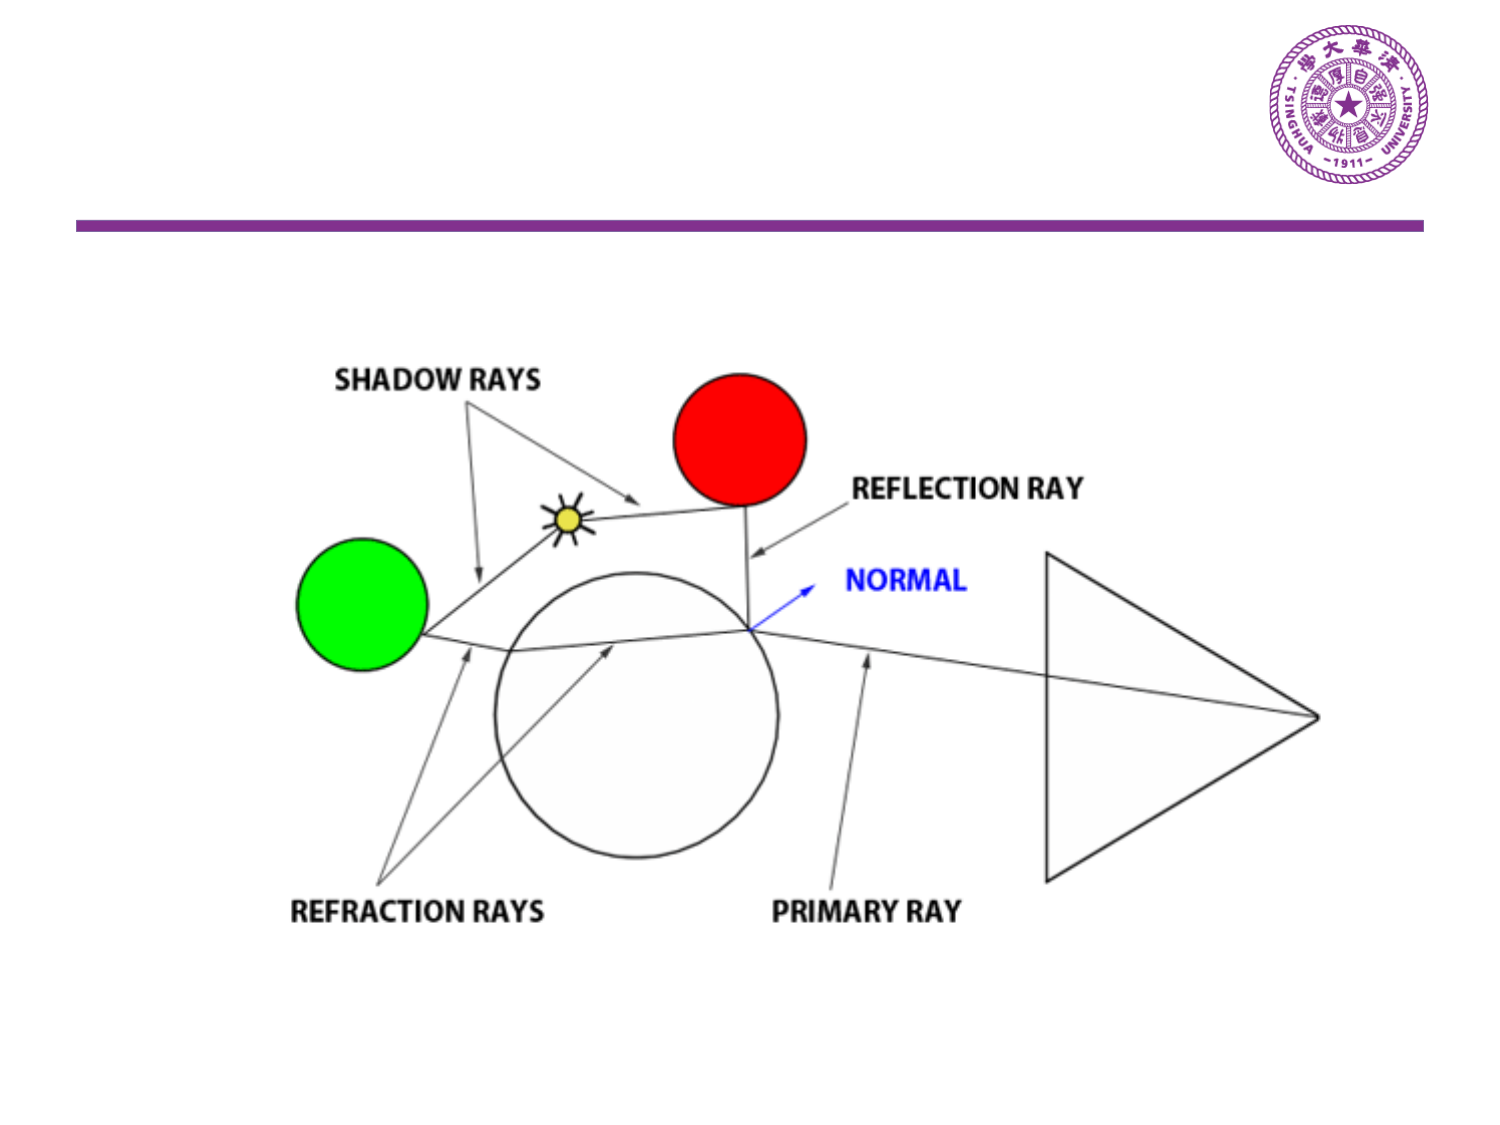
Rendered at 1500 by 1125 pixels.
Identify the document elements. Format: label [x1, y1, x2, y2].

picture [1269, 25, 1429, 185]
picture [270, 286, 1335, 987]
